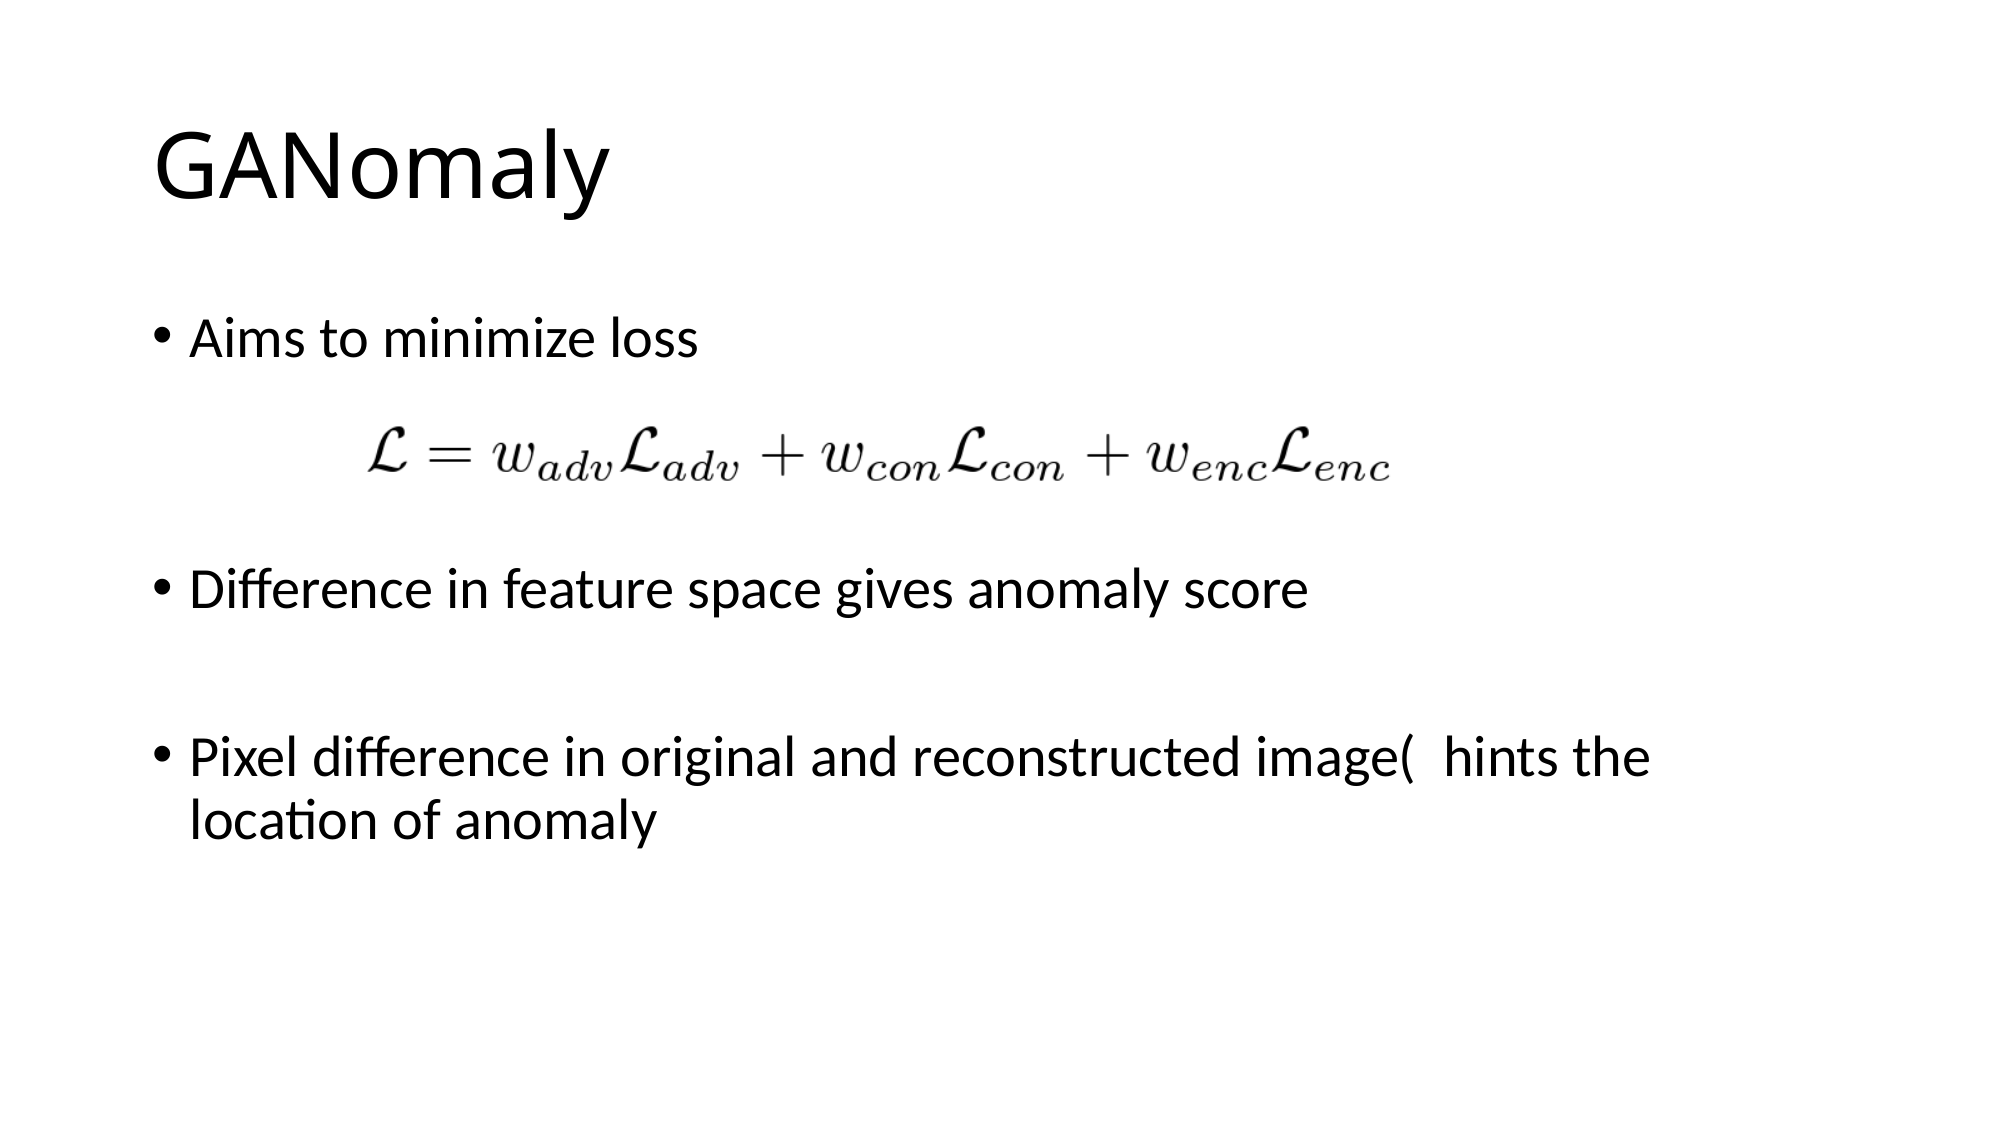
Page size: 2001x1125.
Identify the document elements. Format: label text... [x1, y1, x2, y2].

picture [336, 390, 1444, 530]
title GANomaly [137, 59, 1863, 278]
